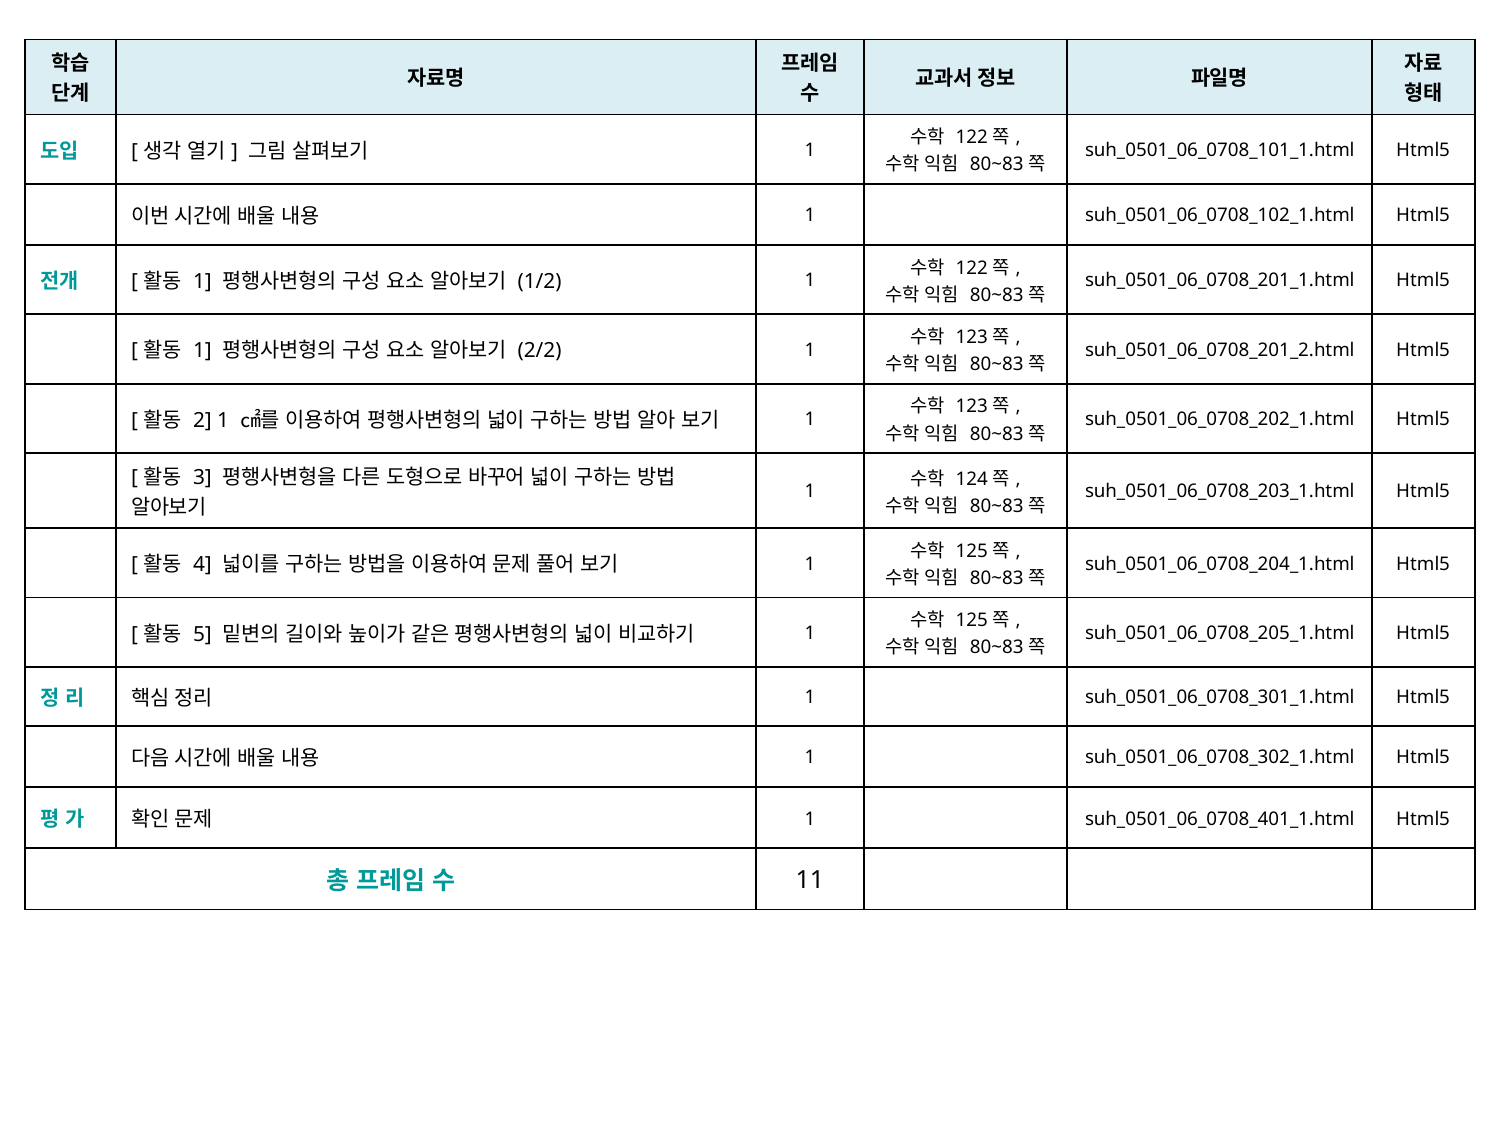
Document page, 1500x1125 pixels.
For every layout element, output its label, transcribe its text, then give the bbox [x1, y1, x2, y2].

table_cell 1 [757, 529, 863, 597]
table_header 자료명 [117, 40, 755, 114]
table_cell 1 [757, 115, 863, 183]
table_cell [생각 열기] 그림 살펴보기 [117, 115, 755, 183]
table_cell Html5 [1373, 385, 1474, 452]
table_cell 1 [757, 727, 863, 786]
table_cell [활동 2] 1 ㎠를 이용하여 평행사변형의 넓이 구하는 방법 알아 보기 [117, 385, 755, 452]
table_cell Html5 [1373, 668, 1474, 725]
table_cell Html5 [1373, 454, 1474, 527]
table_cell 11 [757, 849, 863, 909]
table_cell 1 [757, 788, 863, 847]
table_cell 이번 시간에 배울 내용 [117, 185, 755, 244]
table_cell [865, 668, 1066, 725]
table_cell 수학 123쪽, 수학 익힘 80~83쪽 [865, 315, 1066, 383]
table_cell suh_0501_06_0708_201_2.html [1068, 315, 1371, 383]
table_cell 수학 125쪽, 수학 익힘 80~83쪽 [865, 598, 1066, 666]
table_cell 수학 122쪽, 수학 익힘 80~83쪽 [865, 246, 1066, 313]
table_cell [865, 849, 1066, 909]
table_cell suh_0501_06_0708_301_1.html [1068, 668, 1371, 725]
table_cell 1 [757, 246, 863, 313]
table_cell 평 가 [26, 788, 115, 847]
table_cell suh_0501_06_0708_205_1.html [1068, 598, 1371, 666]
table_cell Html5 [1373, 727, 1474, 786]
table_cell [활동 4] 넓이를 구하는 방법을 이용하여 문제 풀어 보기 [117, 529, 755, 597]
table_cell 1 [757, 385, 863, 452]
table_cell [26, 598, 115, 666]
table_cell [1068, 849, 1371, 909]
table_cell 수학 122쪽, 수학 익힘 80~83쪽 [865, 115, 1066, 183]
table_cell [26, 727, 115, 786]
table_cell 수학 123쪽, 수학 익힘 80~83쪽 [865, 385, 1066, 452]
table_cell 핵심 정리 [117, 668, 755, 725]
table_cell suh_0501_06_0708_204_1.html [1068, 529, 1371, 597]
table_cell suh_0501_06_0708_401_1.html [1068, 788, 1371, 847]
table_header 교과서 정보 [865, 40, 1066, 114]
table_cell 1 [757, 315, 863, 383]
table_cell 1 [757, 454, 863, 527]
table_cell Html5 [1373, 315, 1474, 383]
table_cell 수학 125쪽, 수학 익힘 80~83쪽 [865, 529, 1066, 597]
table_cell Html5 [1373, 598, 1474, 666]
table_cell Html5 [1373, 115, 1474, 183]
table_cell [865, 788, 1066, 847]
table_cell 확인 문제 [117, 788, 755, 847]
table_cell 도입 [26, 115, 115, 183]
table_cell Html5 [1373, 185, 1474, 244]
table_cell 총 프레임 수 [26, 849, 755, 909]
table_cell [활동 1] 평행사변형의 구성 요소 알아보기 (1/2) [117, 246, 755, 313]
table_cell Html5 [1373, 788, 1474, 847]
table_cell 다음 시간에 배울 내용 [117, 727, 755, 786]
table_header 프레임 수 [757, 40, 863, 114]
table_cell 1 [757, 598, 863, 666]
table_cell [26, 454, 115, 527]
table_cell [활동 1] 평행사변형의 구성 요소 알아보기 (2/2) [117, 315, 755, 383]
table_cell 1 [757, 185, 863, 244]
table_cell suh_0501_06_0708_302_1.html [1068, 727, 1371, 786]
table_cell [26, 529, 115, 597]
table_cell [26, 315, 115, 383]
table_cell [865, 727, 1066, 786]
table_cell [활동 5] 밑변의 길이와 높이가 같은 평행사변형의 넓이 비교하기 [117, 598, 755, 666]
table_cell 정 리 [26, 668, 115, 725]
table_cell [활동 3] 평행사변형을 다른 도형으로 바꾸어 넓이 구하는 방법 알아보기 [117, 454, 755, 527]
table_cell suh_0501_06_0708_101_1.html [1068, 115, 1371, 183]
table_header 파일명 [1068, 40, 1371, 114]
table_cell [26, 185, 115, 244]
table_header 자료 형태 [1373, 40, 1474, 114]
table_cell 수학 124쪽, 수학 익힘 80~83쪽 [865, 454, 1066, 527]
table_cell 1 [757, 668, 863, 725]
table_cell Html5 [1373, 246, 1474, 313]
table_cell [26, 385, 115, 452]
table_cell [1373, 849, 1474, 909]
table_cell suh_0501_06_0708_102_1.html [1068, 185, 1371, 244]
table_cell Html5 [1373, 529, 1474, 597]
table_cell suh_0501_06_0708_202_1.html [1068, 385, 1371, 452]
table_header 학습 단계 [26, 40, 115, 114]
table_cell [865, 185, 1066, 244]
table_cell 전개 [26, 246, 115, 313]
table_cell suh_0501_06_0708_201_1.html [1068, 246, 1371, 313]
table_cell suh_0501_06_0708_203_1.html [1068, 454, 1371, 527]
